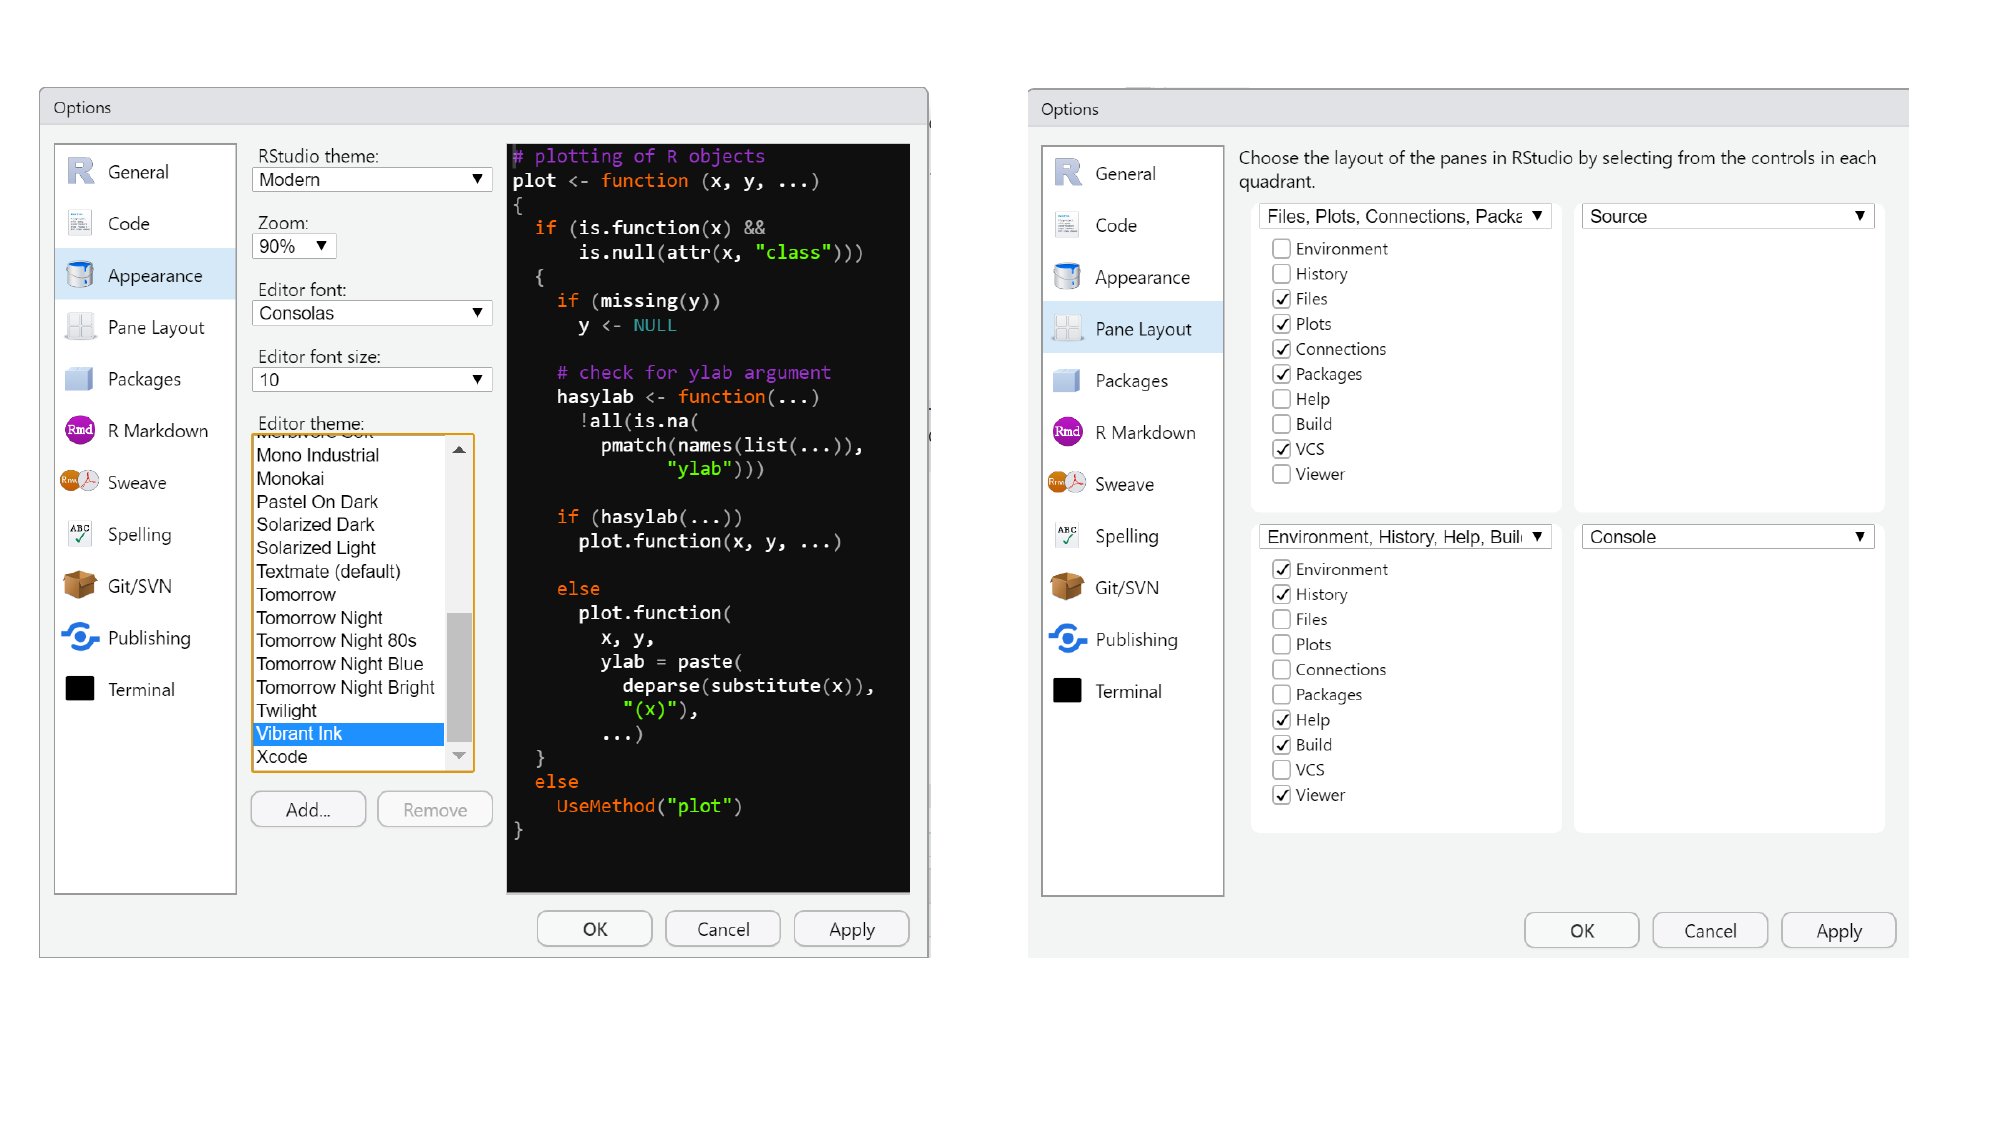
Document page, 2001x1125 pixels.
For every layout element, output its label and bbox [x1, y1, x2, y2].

picture [1028, 87, 1909, 958]
picture [39, 87, 931, 958]
